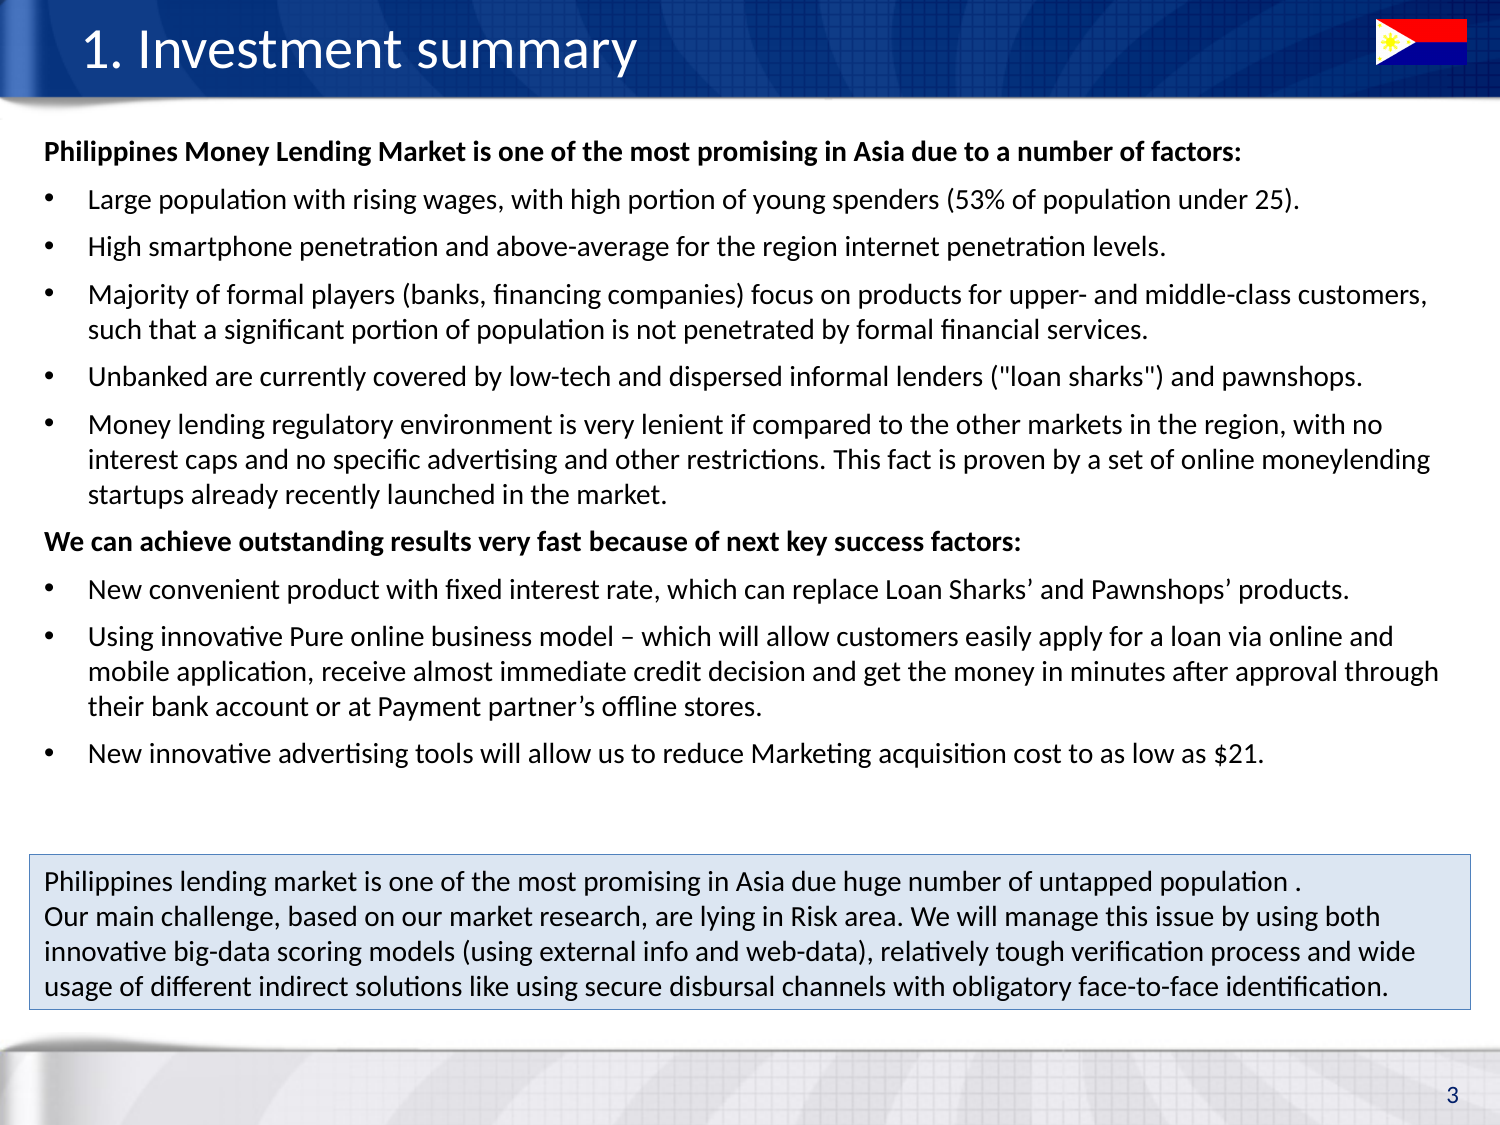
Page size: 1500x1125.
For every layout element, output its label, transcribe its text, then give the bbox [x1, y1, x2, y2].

title 1. Investment summary [64, 19, 1404, 71]
text_box Philippines Money Lending Market is one of the most promising in Asia due to a number of factors: Large population with rising wages, with high portion of young spenders (53% of population under 25). High smartphone penetration and above-average for the region internet penetration levels. Majority of formal players (banks, financing companies) focus on products for upper- and middle-class customers, such that a significant portion of population is not penetrated by formal financial services. Unbanked are currently covered by low-tech and dispersed informal lenders ("loan sharks") and pawnshops. Money lending regulatory environment is very lenient if compared to the other markets in the region, with no interest caps and no specific advertising and other restrictions. This fact is proven by a set of online moneylending startups already recently launched in the market. We can achieve outstanding results very fast because of next key success factors: New convenient product with fixed interest rate, which can replace Loan Sharks’ and Pawnshops’ products. Using innovative Pure online business model – which will allow customers easily apply for a loan via online and mobile application, receive almost immediate credit decision and get the money in minutes after approval through their bank account or at Payment partner’s offline stores. New innovative advertising tools will allow us to reduce Marketing acquisition cost to as low as $21. [29, 125, 1471, 854]
picture [0, 0, 1500, 120]
slide_number 3 [1356, 1070, 1475, 1117]
text_box Philippines lending market is one of the most promising in Asia due huge number of untapped population . Our main challenge, based on our market research, are lying in Risk area. We will manage this issue by using both innovative big-data scoring models (using external info and web-data), relatively tough verification process and wide usage of different indirect solutions like using secure disbursal channels with obligatory face-to-face identification. [29, 854, 1471, 1010]
picture [0, 1032, 1500, 1125]
